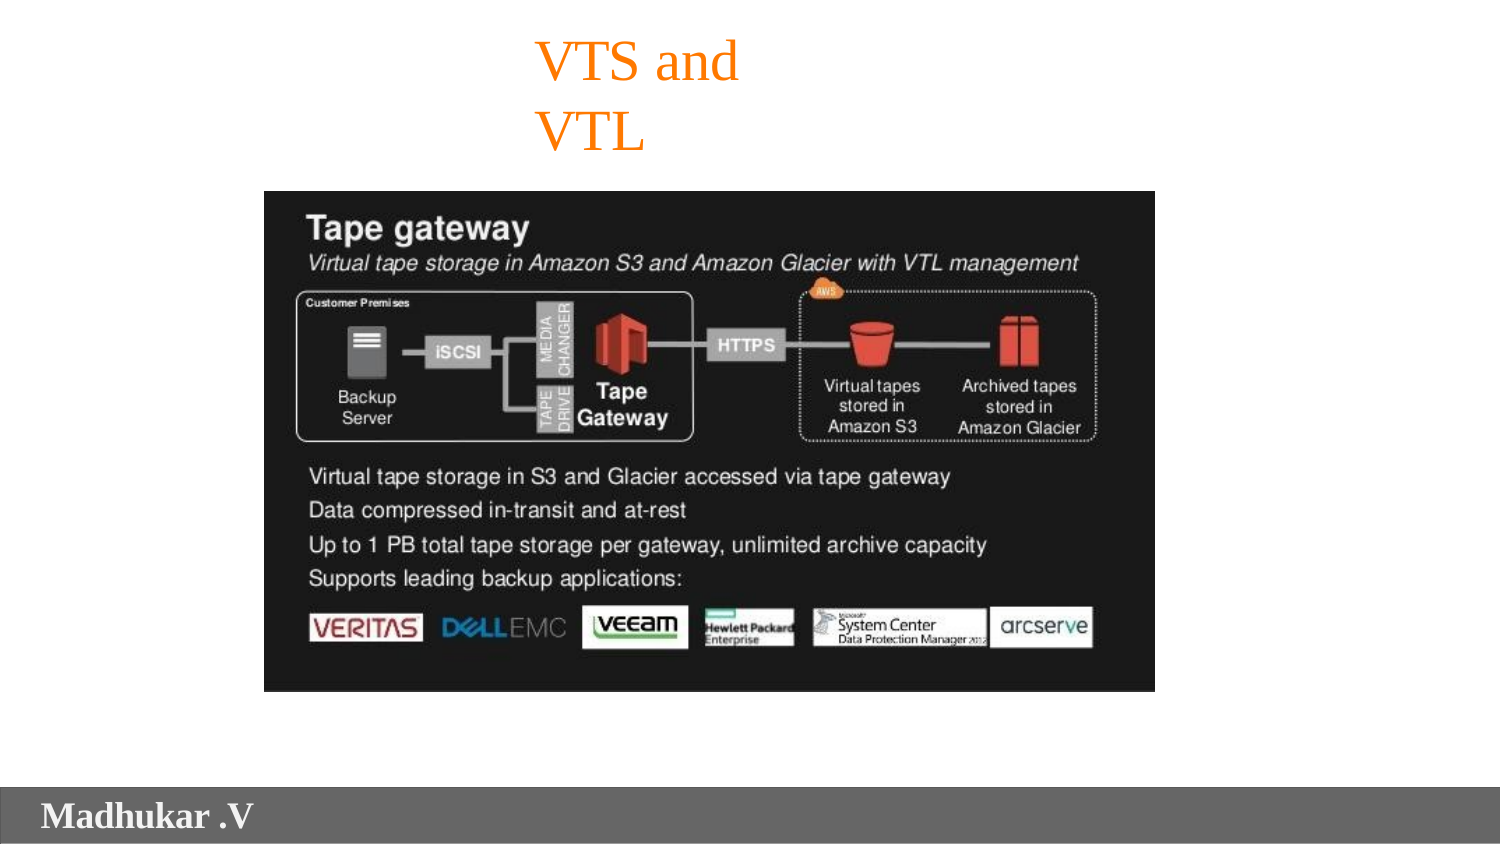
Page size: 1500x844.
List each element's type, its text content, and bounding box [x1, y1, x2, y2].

picture [264, 190, 1155, 692]
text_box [0, 786, 1500, 844]
title VTS and VTL [532, 20, 862, 164]
